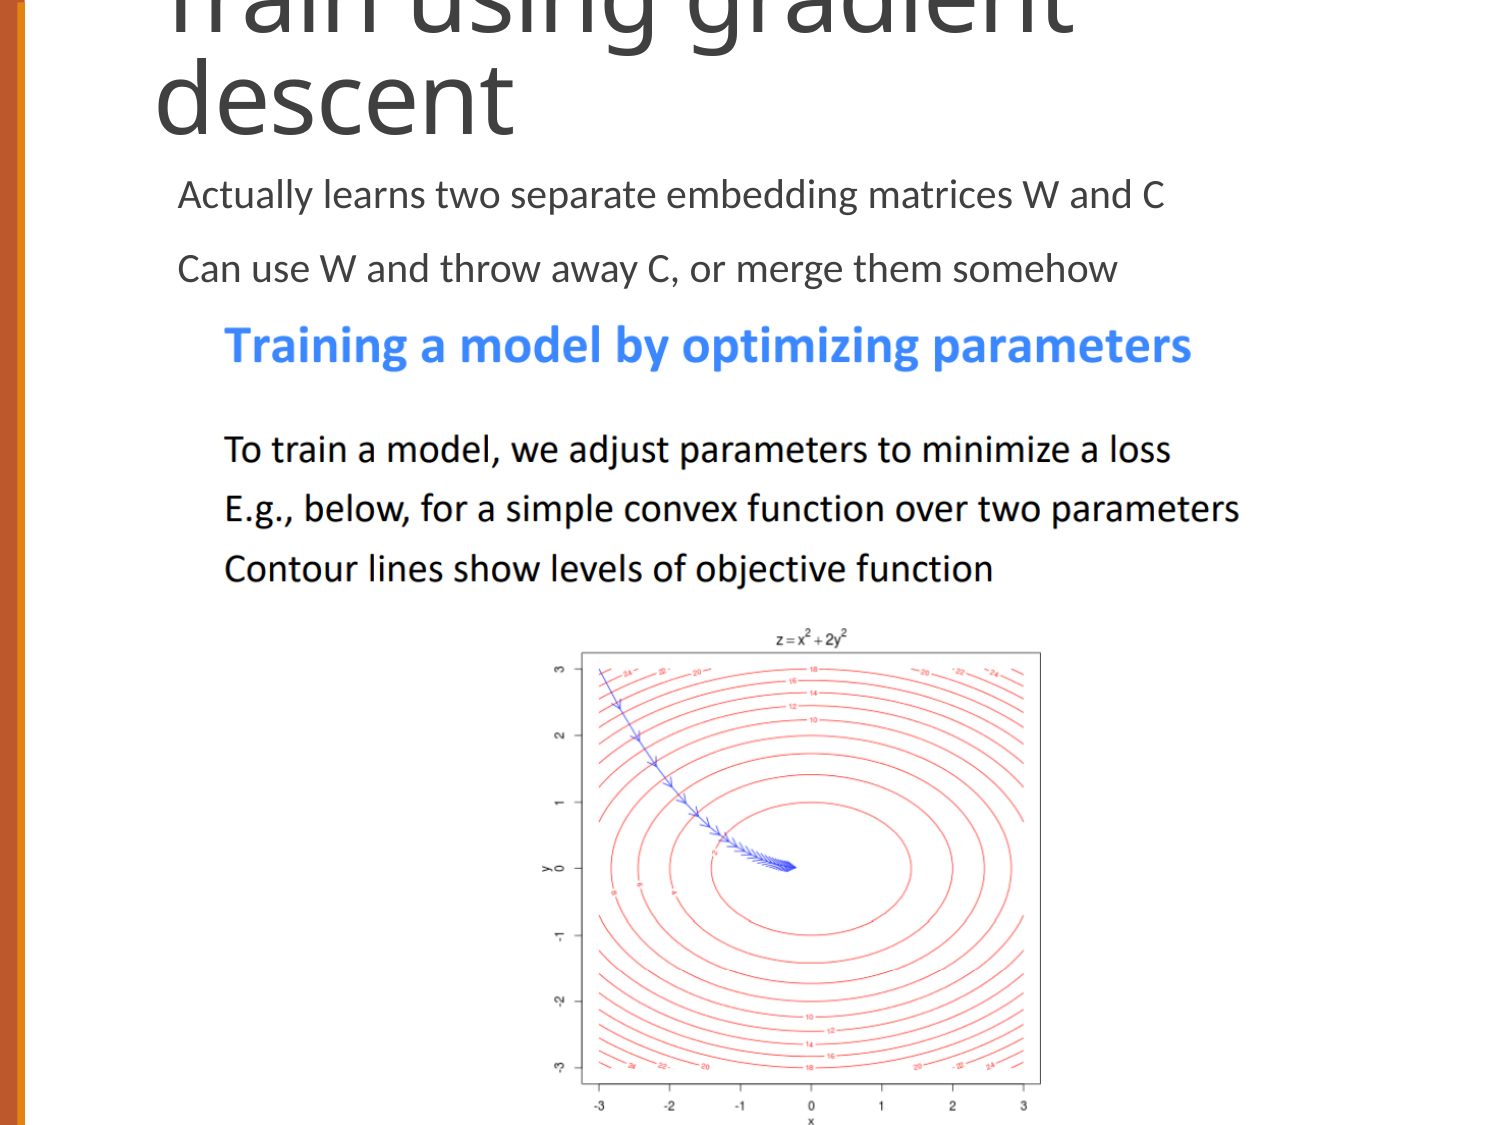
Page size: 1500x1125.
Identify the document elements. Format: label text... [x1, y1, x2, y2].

picture [211, 307, 1263, 1125]
list Actually learns two separate embedding matrices W and C Can use W and throw away C, or merge them somehow [162, 165, 1400, 826]
title Train using gradient descent [138, 21, 1377, 163]
